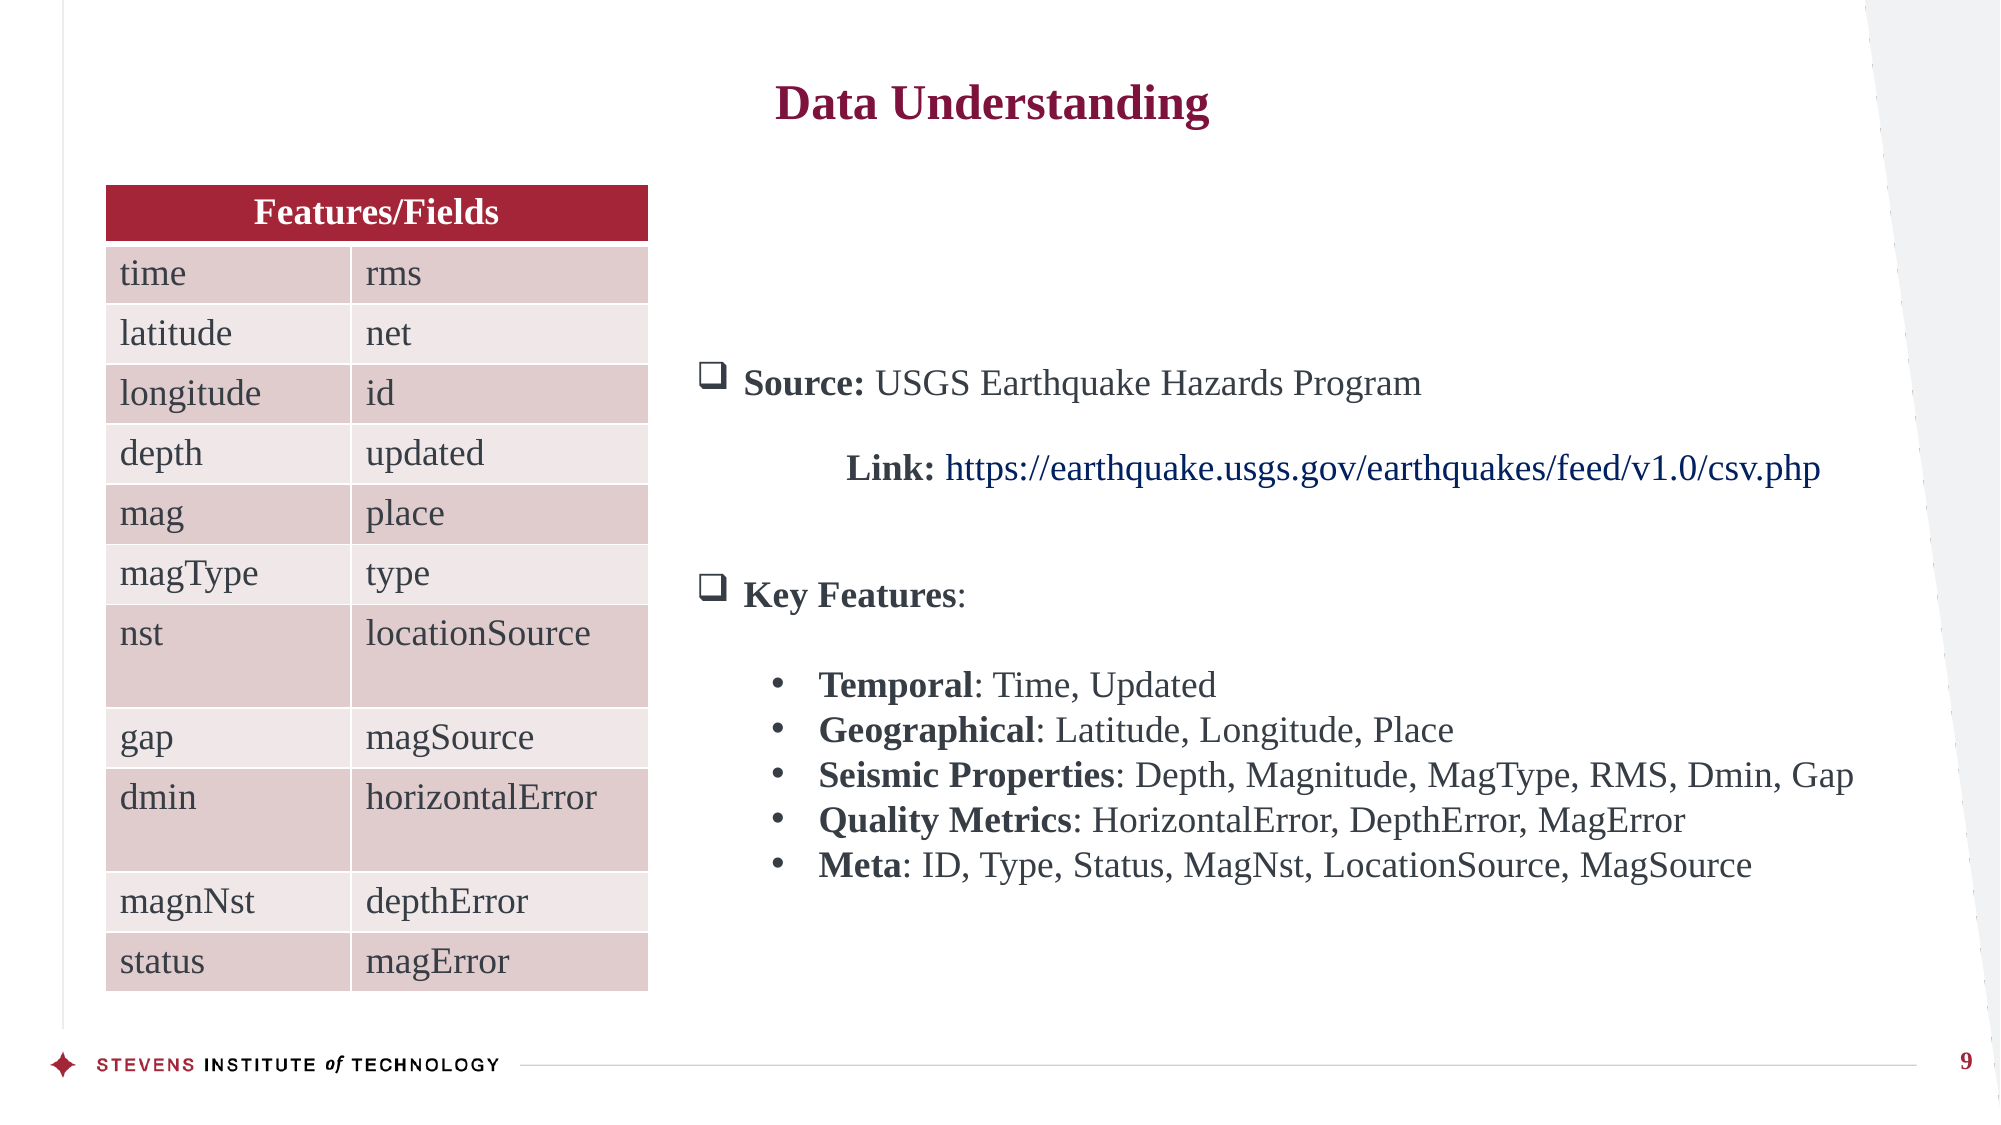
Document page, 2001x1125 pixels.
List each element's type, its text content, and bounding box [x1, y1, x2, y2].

table_cell magSource [352, 709, 648, 767]
table_cell time [106, 247, 350, 303]
table_cell longitude [106, 365, 350, 423]
text_box Data Understanding [89, 68, 1896, 190]
table_cell id [352, 365, 648, 423]
table_cell latitude [106, 305, 350, 363]
table_cell gap [106, 709, 350, 767]
table_cell nst [106, 605, 350, 707]
table_cell depthError [352, 873, 648, 931]
table_cell type [352, 545, 648, 604]
table_cell magError [352, 933, 648, 991]
table_cell magType [106, 545, 350, 604]
table_cell rms [352, 247, 648, 303]
table_cell depth [106, 425, 350, 483]
table_cell horizontalError [352, 769, 648, 871]
slide_number 9 [1538, 1029, 1988, 1090]
table_cell updated [352, 425, 648, 483]
table_cell mag [106, 485, 350, 544]
table_cell magnNst [106, 873, 350, 931]
table_cell net [352, 305, 648, 363]
text_box Key Features: Temporal: Time, Updated Geographical: Latitude, Longitude, Place Seismic Properties: Depth, Magnitude, MagType, RMS, Dmin, Gap Quality Metrics: HorizontalError, DepthError, MagError Meta: ID, Type, Status, MagNst, LocationSource, MagSource [681, 562, 1896, 893]
table_cell place [352, 485, 648, 544]
table_cell dmin [106, 769, 350, 871]
table_header Features/Fields [106, 185, 648, 241]
table_cell locationSource [352, 605, 648, 707]
table_cell status [106, 933, 350, 991]
text_box Source: USGS Earthquake Hazards Program Link: https://earthquake.usgs.gov/earthquakes/feed/v1.0/csv.php [681, 350, 1896, 496]
